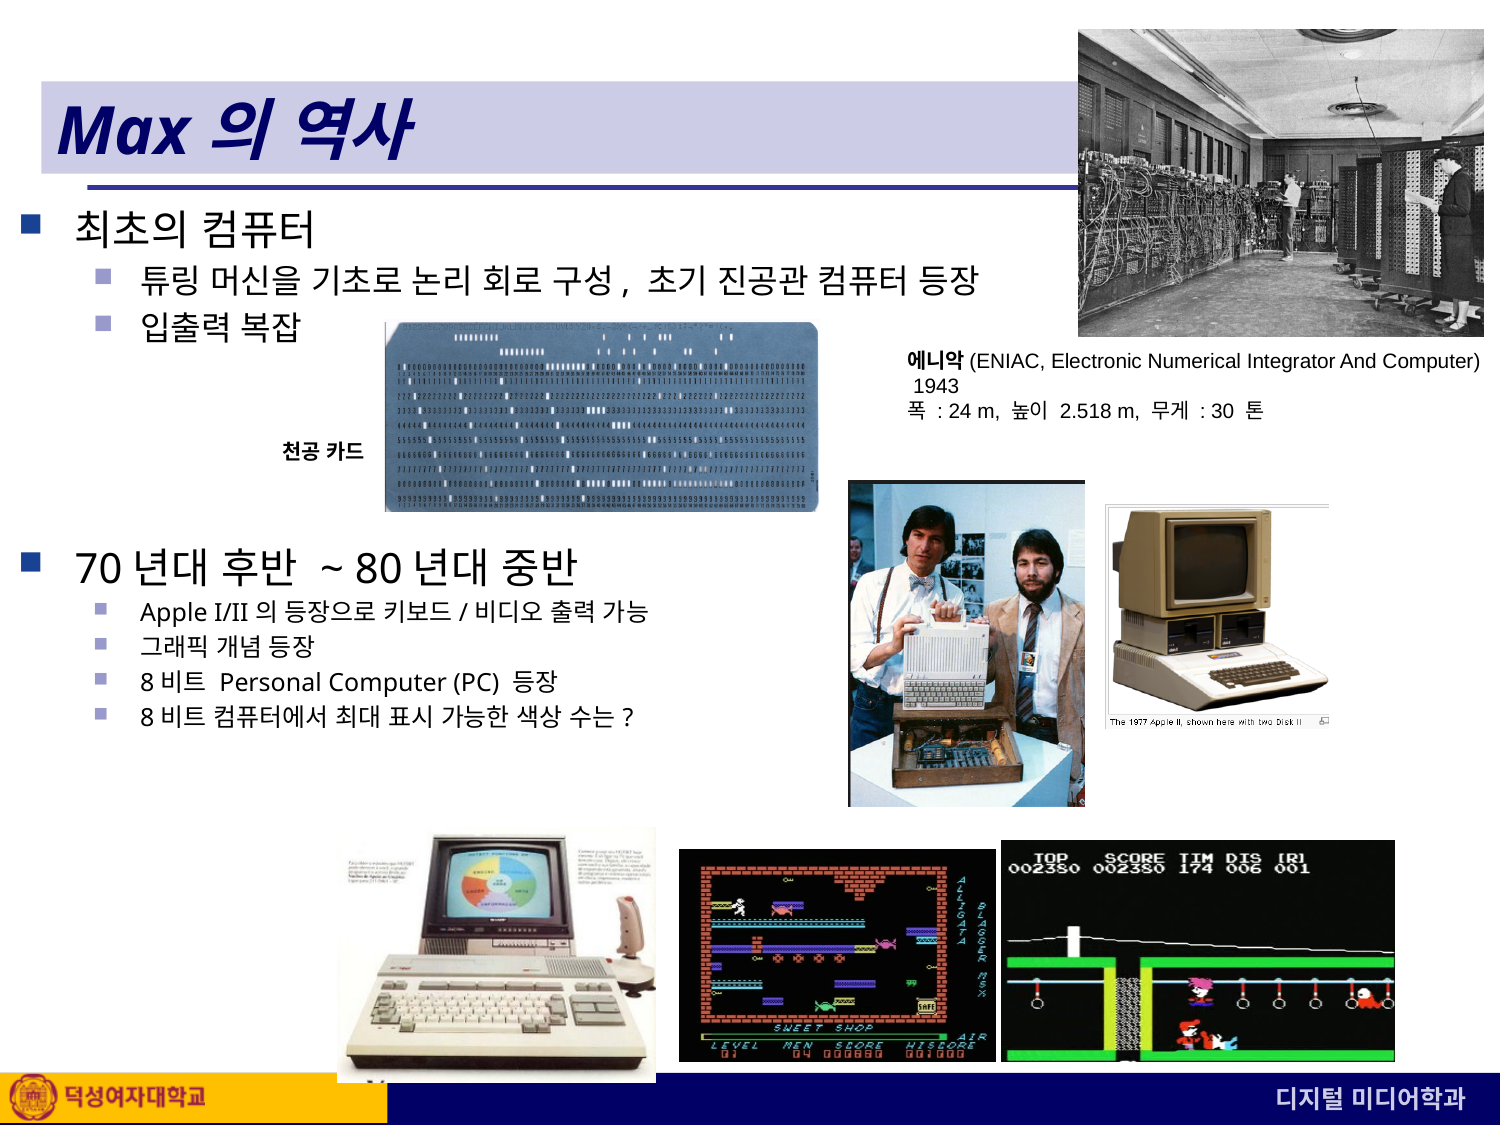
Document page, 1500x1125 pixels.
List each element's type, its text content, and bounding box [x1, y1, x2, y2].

picture [383, 318, 821, 513]
picture [337, 827, 656, 1084]
picture [1078, 29, 1484, 338]
picture [848, 480, 1085, 807]
picture [1000, 840, 1395, 1062]
picture [678, 848, 996, 1062]
title Max의 역사 [41, 81, 1073, 175]
text_box 최초의 컴퓨터 튜링 머신을 기초로 논리 회로 구성, 초기 진공관 컴퓨터 등장 입출력 복잡 70년대 후반 ~ 80년대 중반 Apple I/II의 등장으로 키보드/비디오 출력 가능 그래픽 개념 등장 8비트 Personal Computer (PC) 등장 8비트 컴퓨터에서 최대 표시 가능한 색상 수는? [3, 196, 1486, 1026]
picture [0, 1034, 229, 1125]
text_box 에니악(ENIAC, Electronic Numerical Integrator And Computer) 1943 폭 : 24 m, 높이 2.518 m, 무게 : 30 톤 [892, 340, 1496, 430]
picture [1104, 503, 1329, 729]
text_box 천공 카드 [267, 431, 378, 471]
